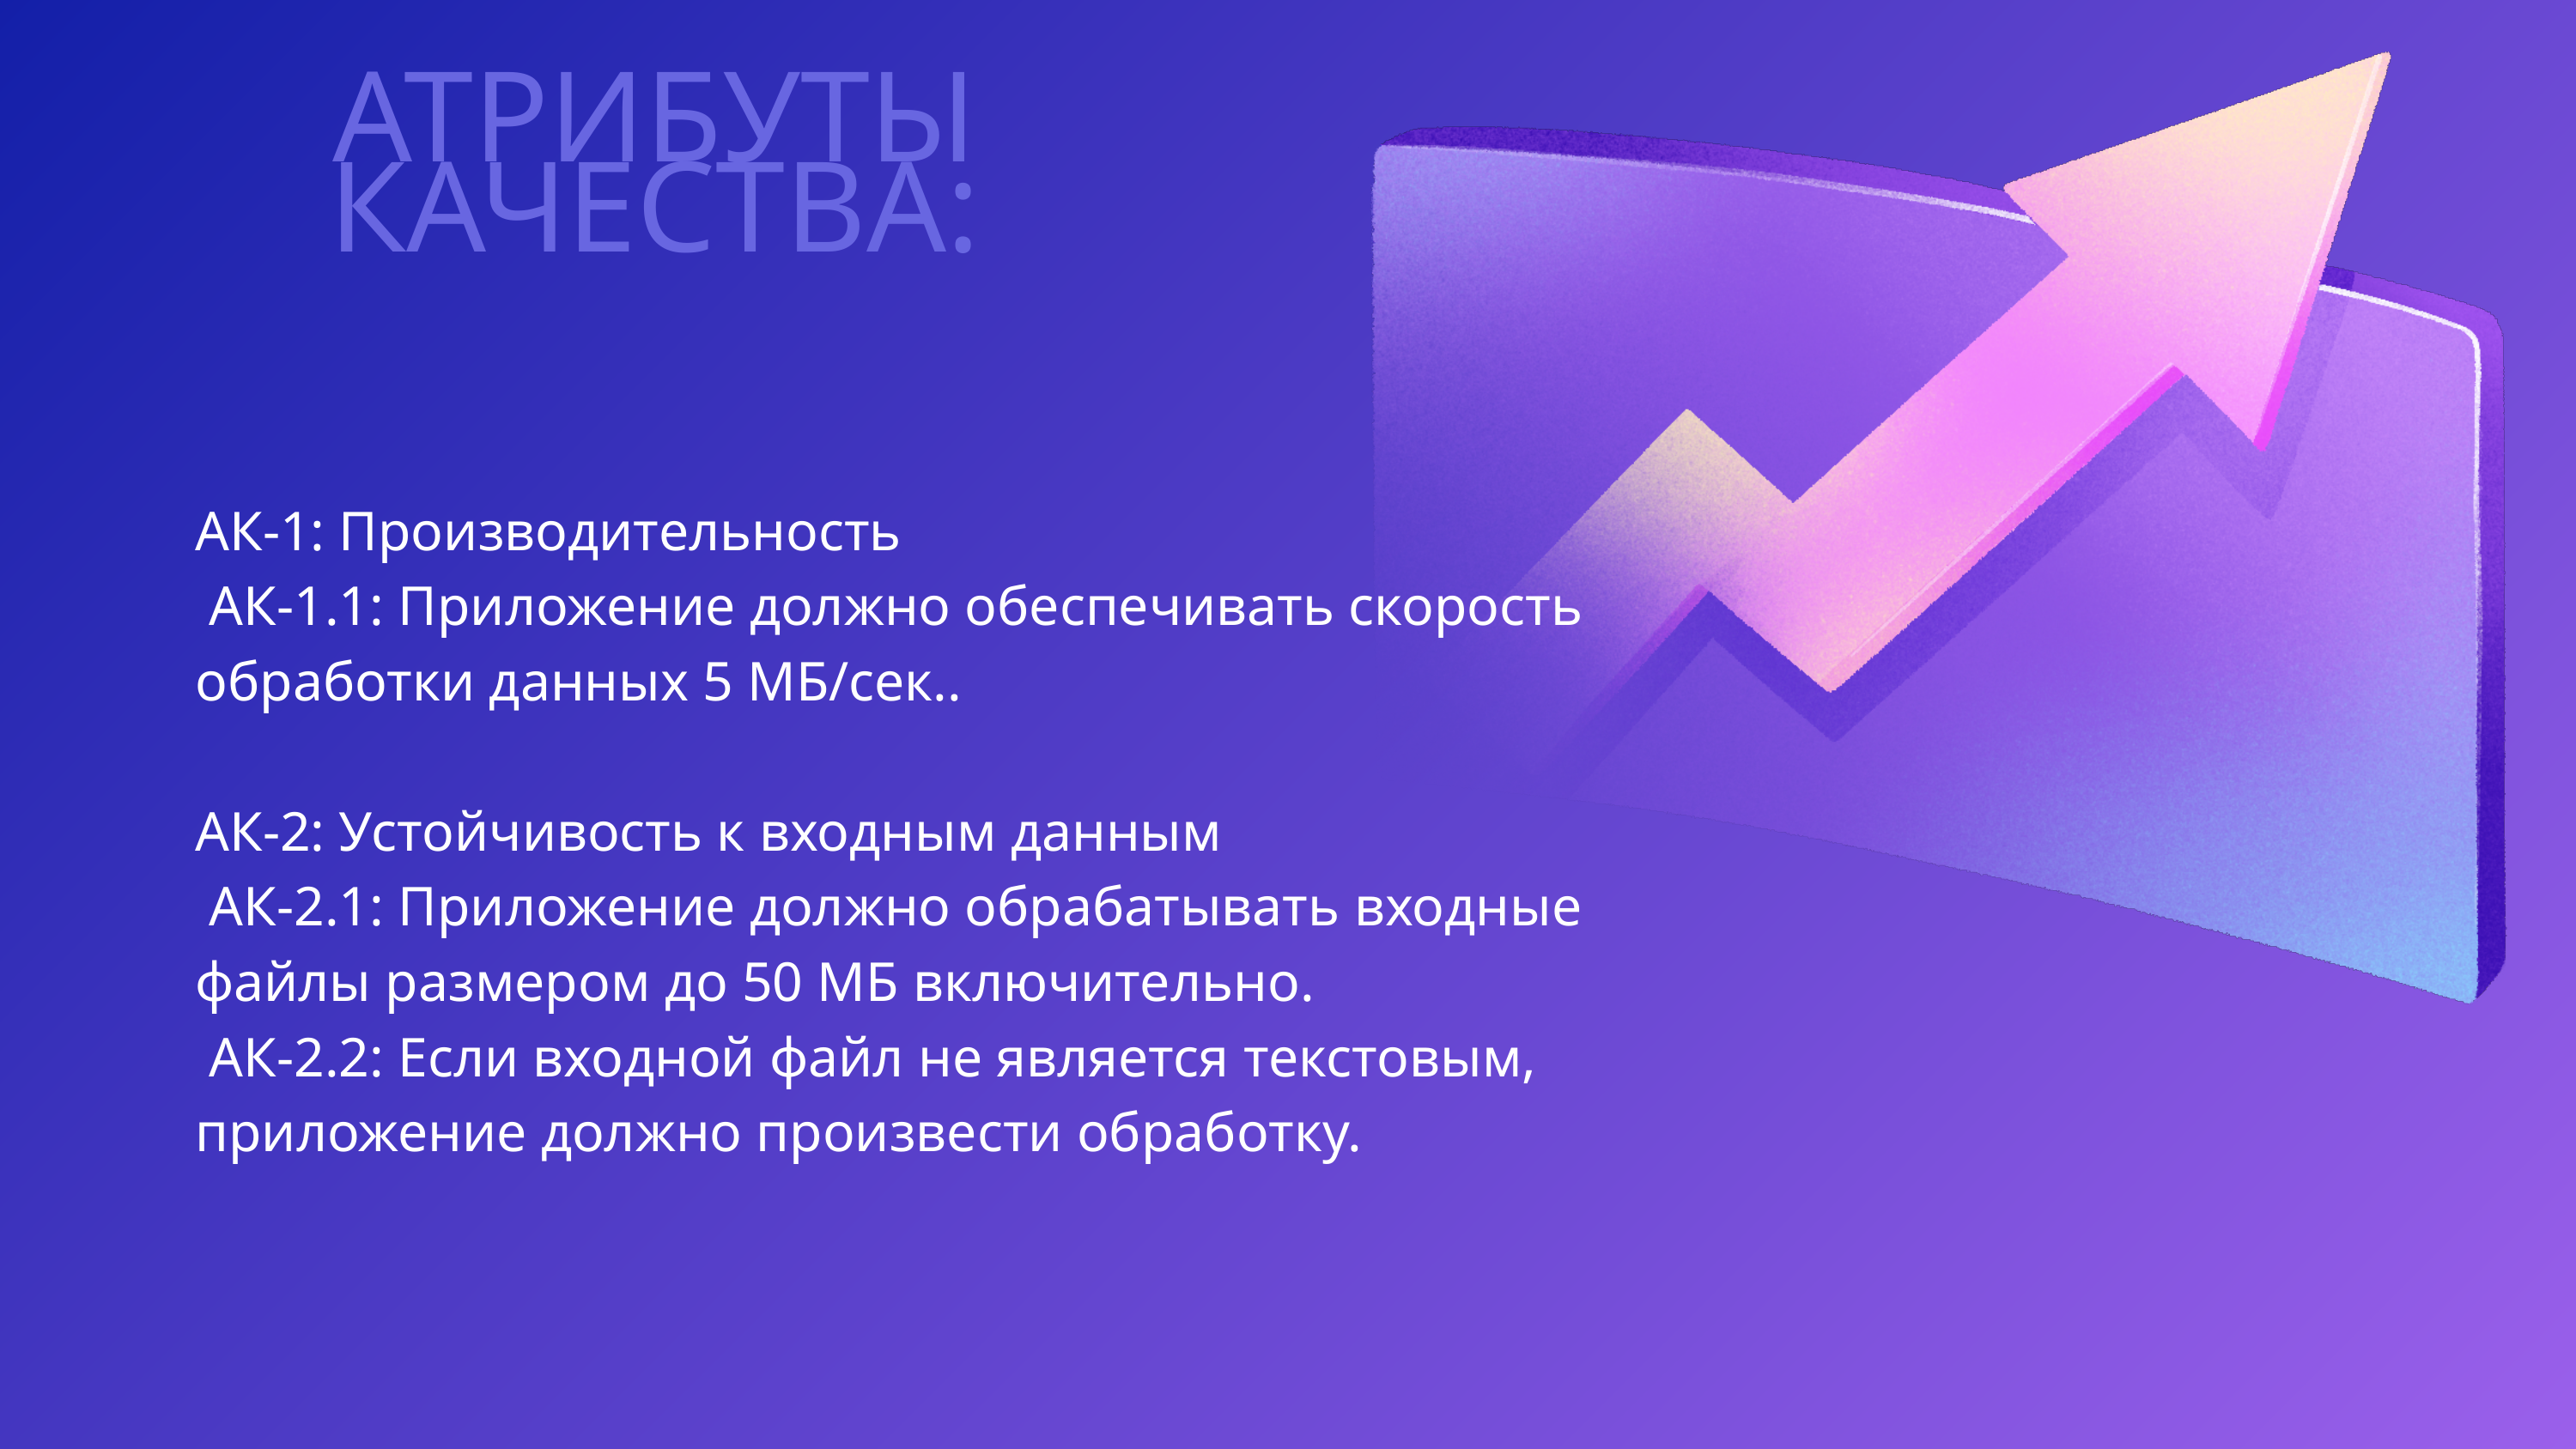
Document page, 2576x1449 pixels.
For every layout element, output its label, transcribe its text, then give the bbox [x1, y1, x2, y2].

text_box АК-1: Производительность АК-1.1: Приложение должно обеспечивать скорость обработки данных 5 МБ/сек.. АК-2: Устойчивость к входным данным АК-2.1: Приложение должно обрабатывать входные файлы размером до 50 МБ включительно. АК-2.2: Если входной файл не является текстовым, приложение должно произвести обработку. [195, 486, 1746, 1238]
text_box [1338, 52, 2543, 1023]
text_box АТРИБУТЫ КАЧЕСТВА: [144, 96, 1165, 367]
